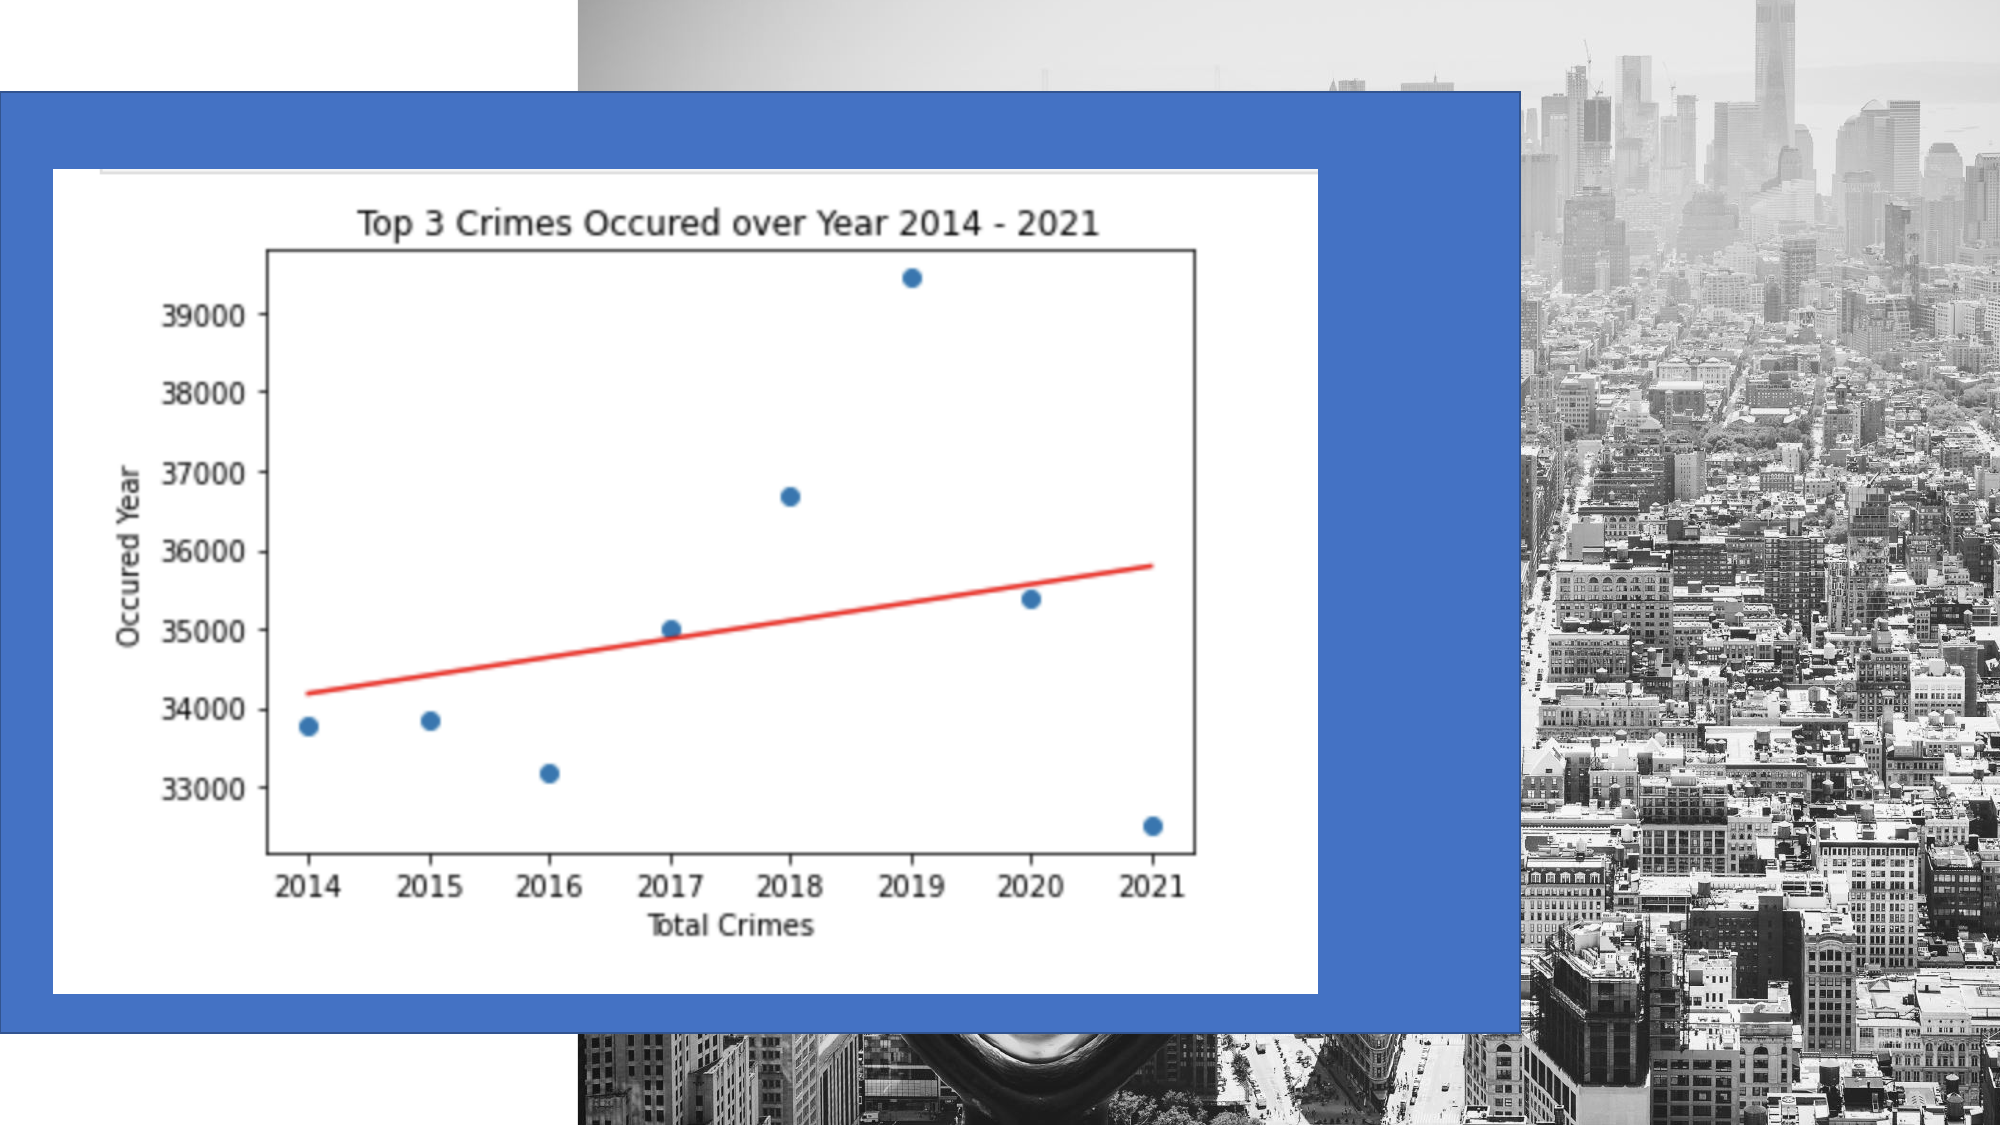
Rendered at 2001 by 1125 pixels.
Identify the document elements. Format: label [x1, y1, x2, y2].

picture [53, 0, 2000, 1125]
text_box [0, 91, 577, 1034]
